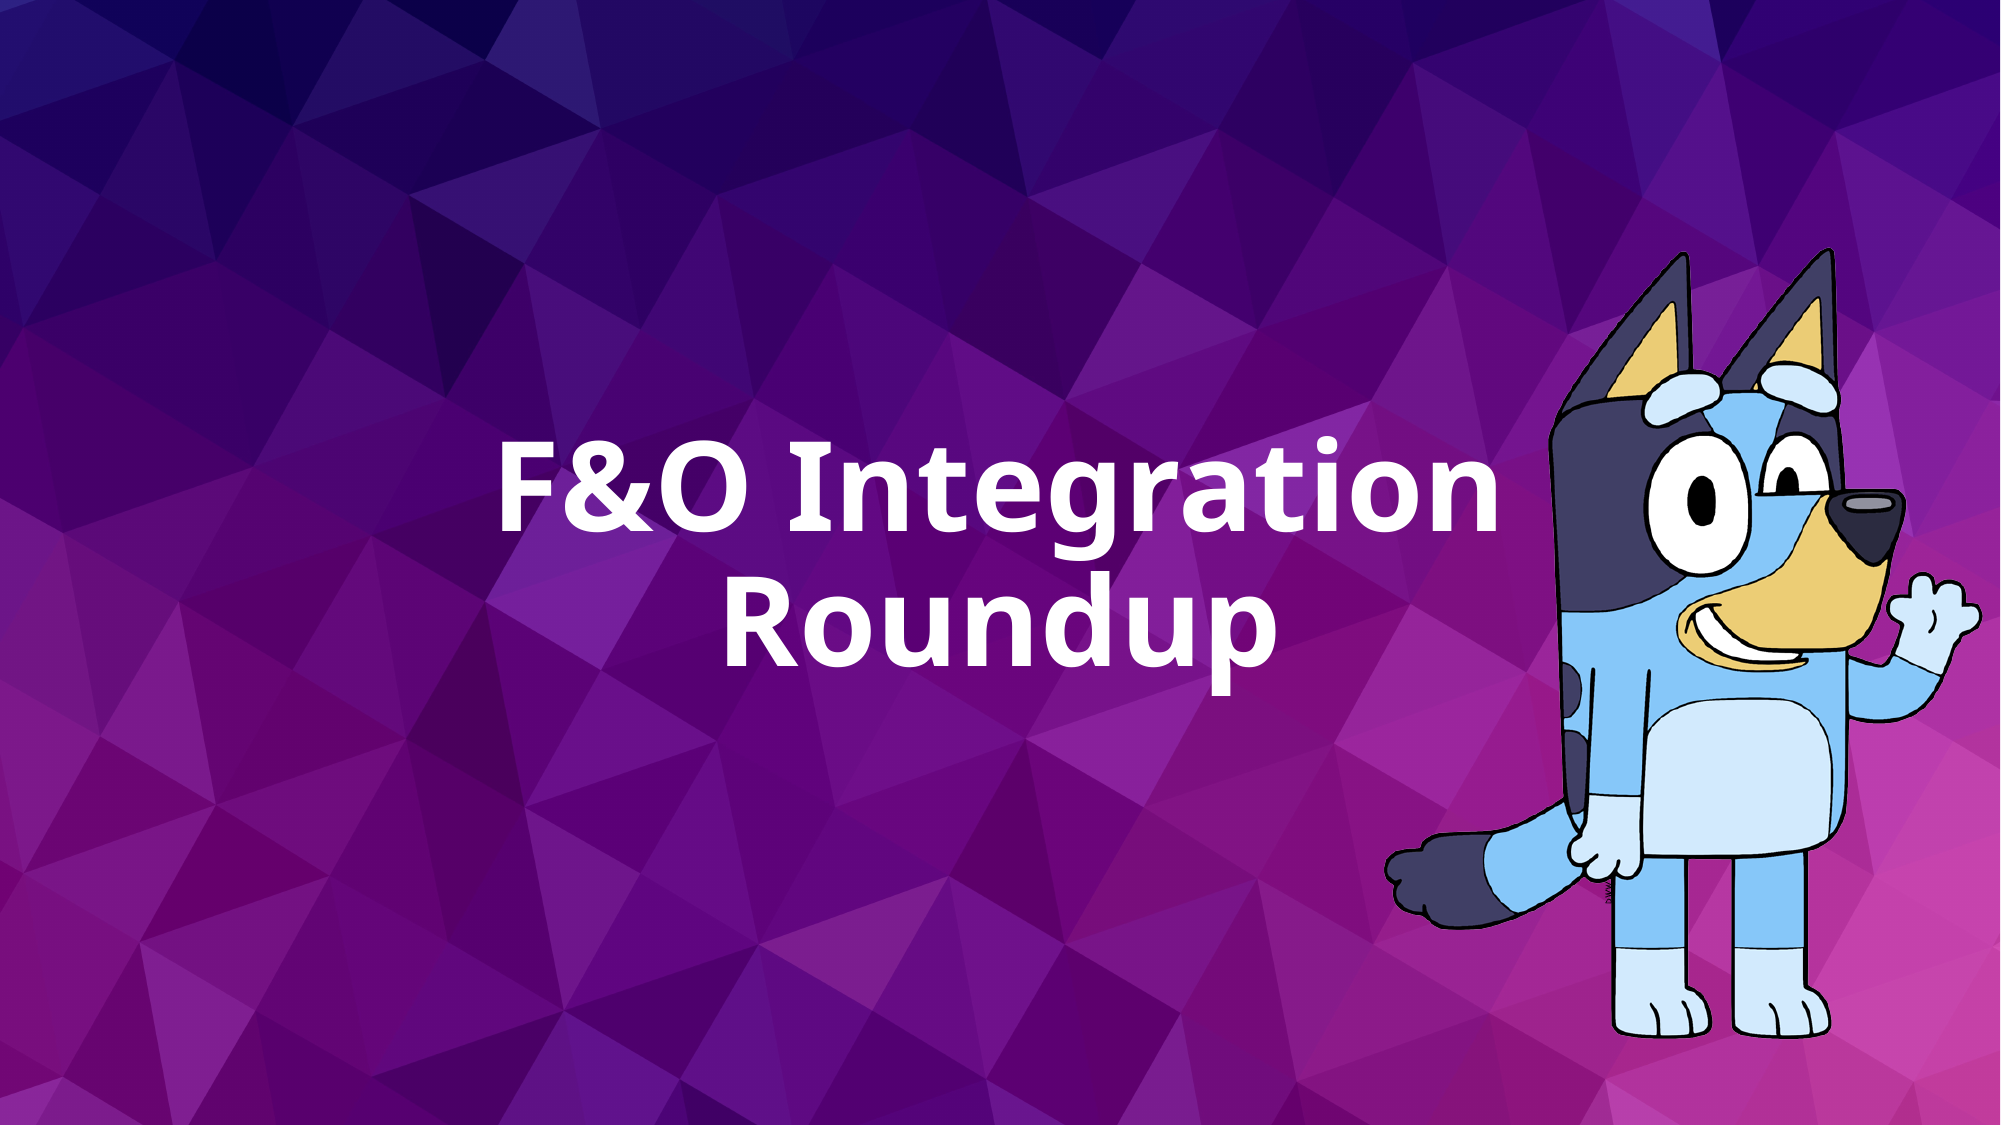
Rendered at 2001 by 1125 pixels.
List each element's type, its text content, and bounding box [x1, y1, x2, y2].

title F&O Integration Roundup [249, 309, 1377, 701]
picture [0, 0, 2001, 1125]
